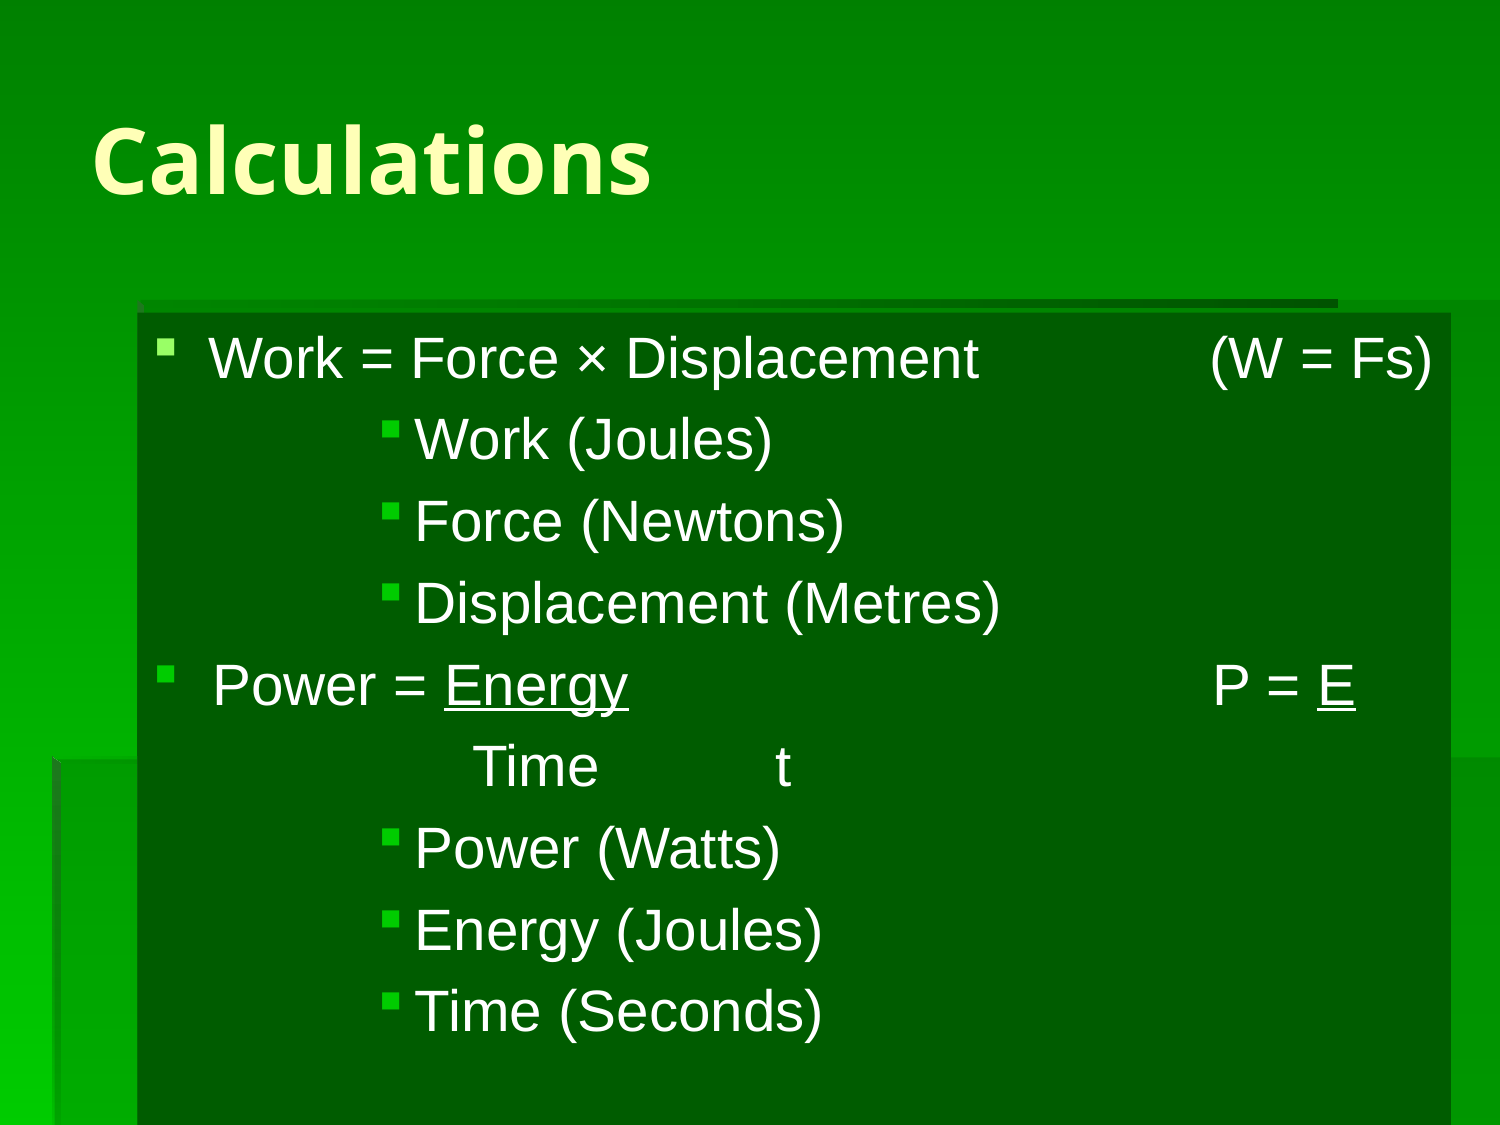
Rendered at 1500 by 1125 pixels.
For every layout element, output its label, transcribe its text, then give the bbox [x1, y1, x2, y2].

title Calculations [74, 39, 1451, 276]
list Work = Force × Displacement (W = Fs) Work (Joules) Force (Newtons) Displacement (Metres) Power = Energy P = E Time t Power (Watts) Energy (Joules) Time (Seconds) [137, 312, 1452, 1125]
